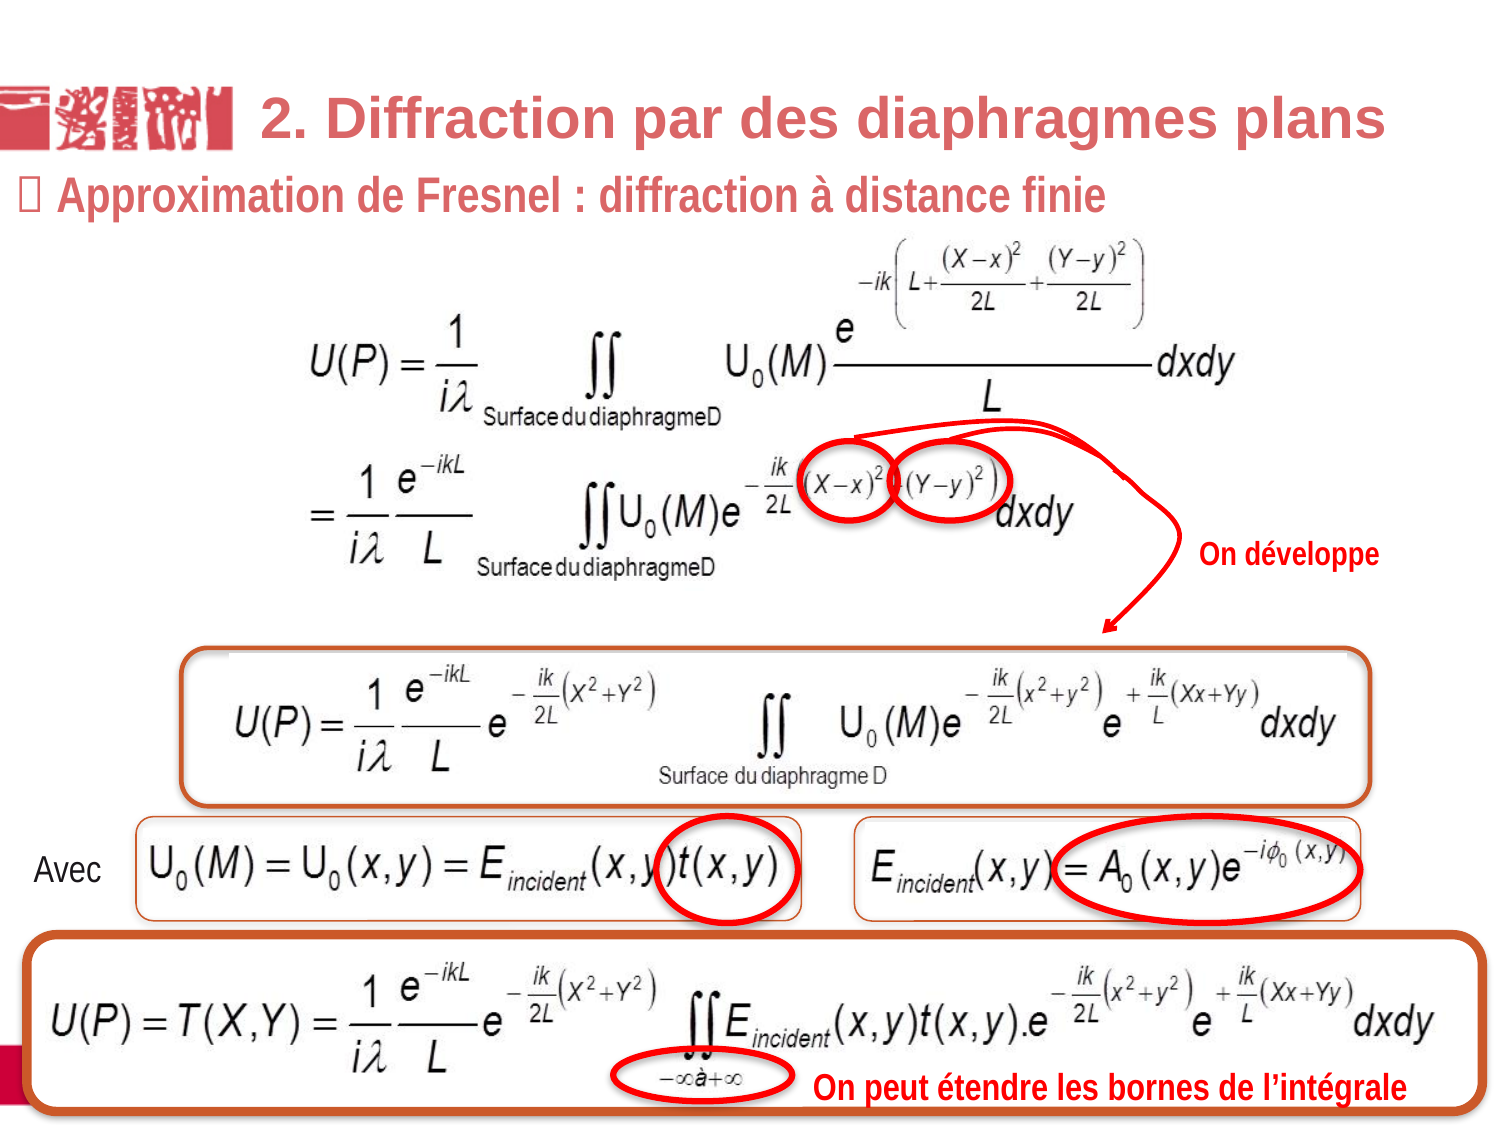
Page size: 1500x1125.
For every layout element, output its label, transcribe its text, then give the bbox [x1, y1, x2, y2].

text_box  Approximation de Fresnel : diffraction à distance finie [0, 155, 1488, 240]
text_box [17, 816, 491, 922]
picture [882, 922, 892, 929]
text_box 2. Diffraction par des diaphragmes plans [245, 72, 1458, 155]
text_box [181, 415, 1397, 807]
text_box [494, 815, 882, 933]
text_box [892, 815, 1500, 984]
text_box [26, 934, 1483, 1112]
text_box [883, 816, 889, 823]
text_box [612, 1048, 1428, 1117]
picture [0, 1, 1500, 1125]
